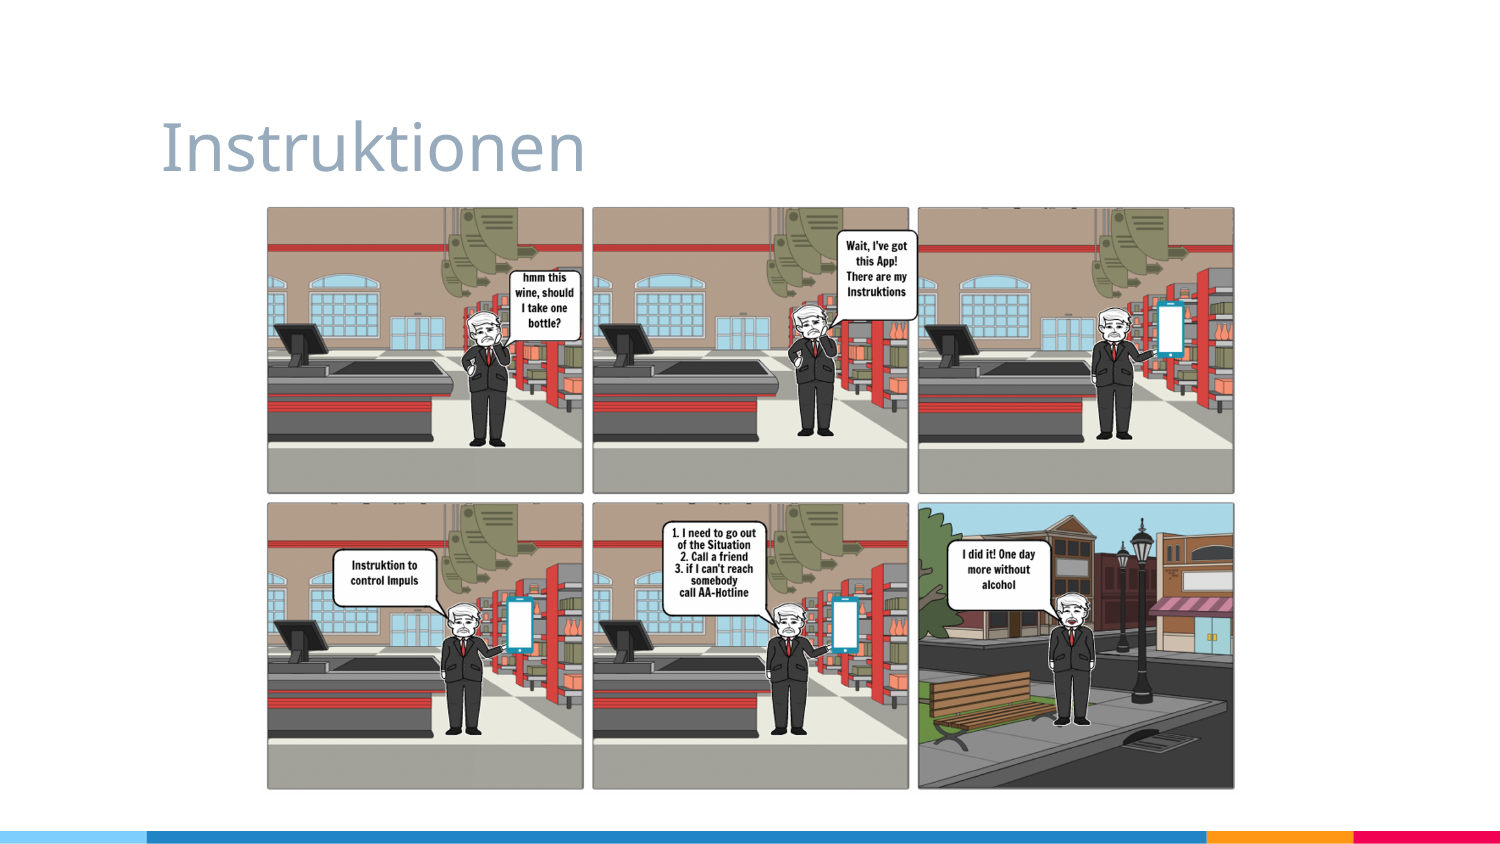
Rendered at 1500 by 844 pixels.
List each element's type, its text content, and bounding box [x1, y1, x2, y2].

picture [259, 200, 1241, 796]
title Instruktionen [146, 58, 1207, 200]
